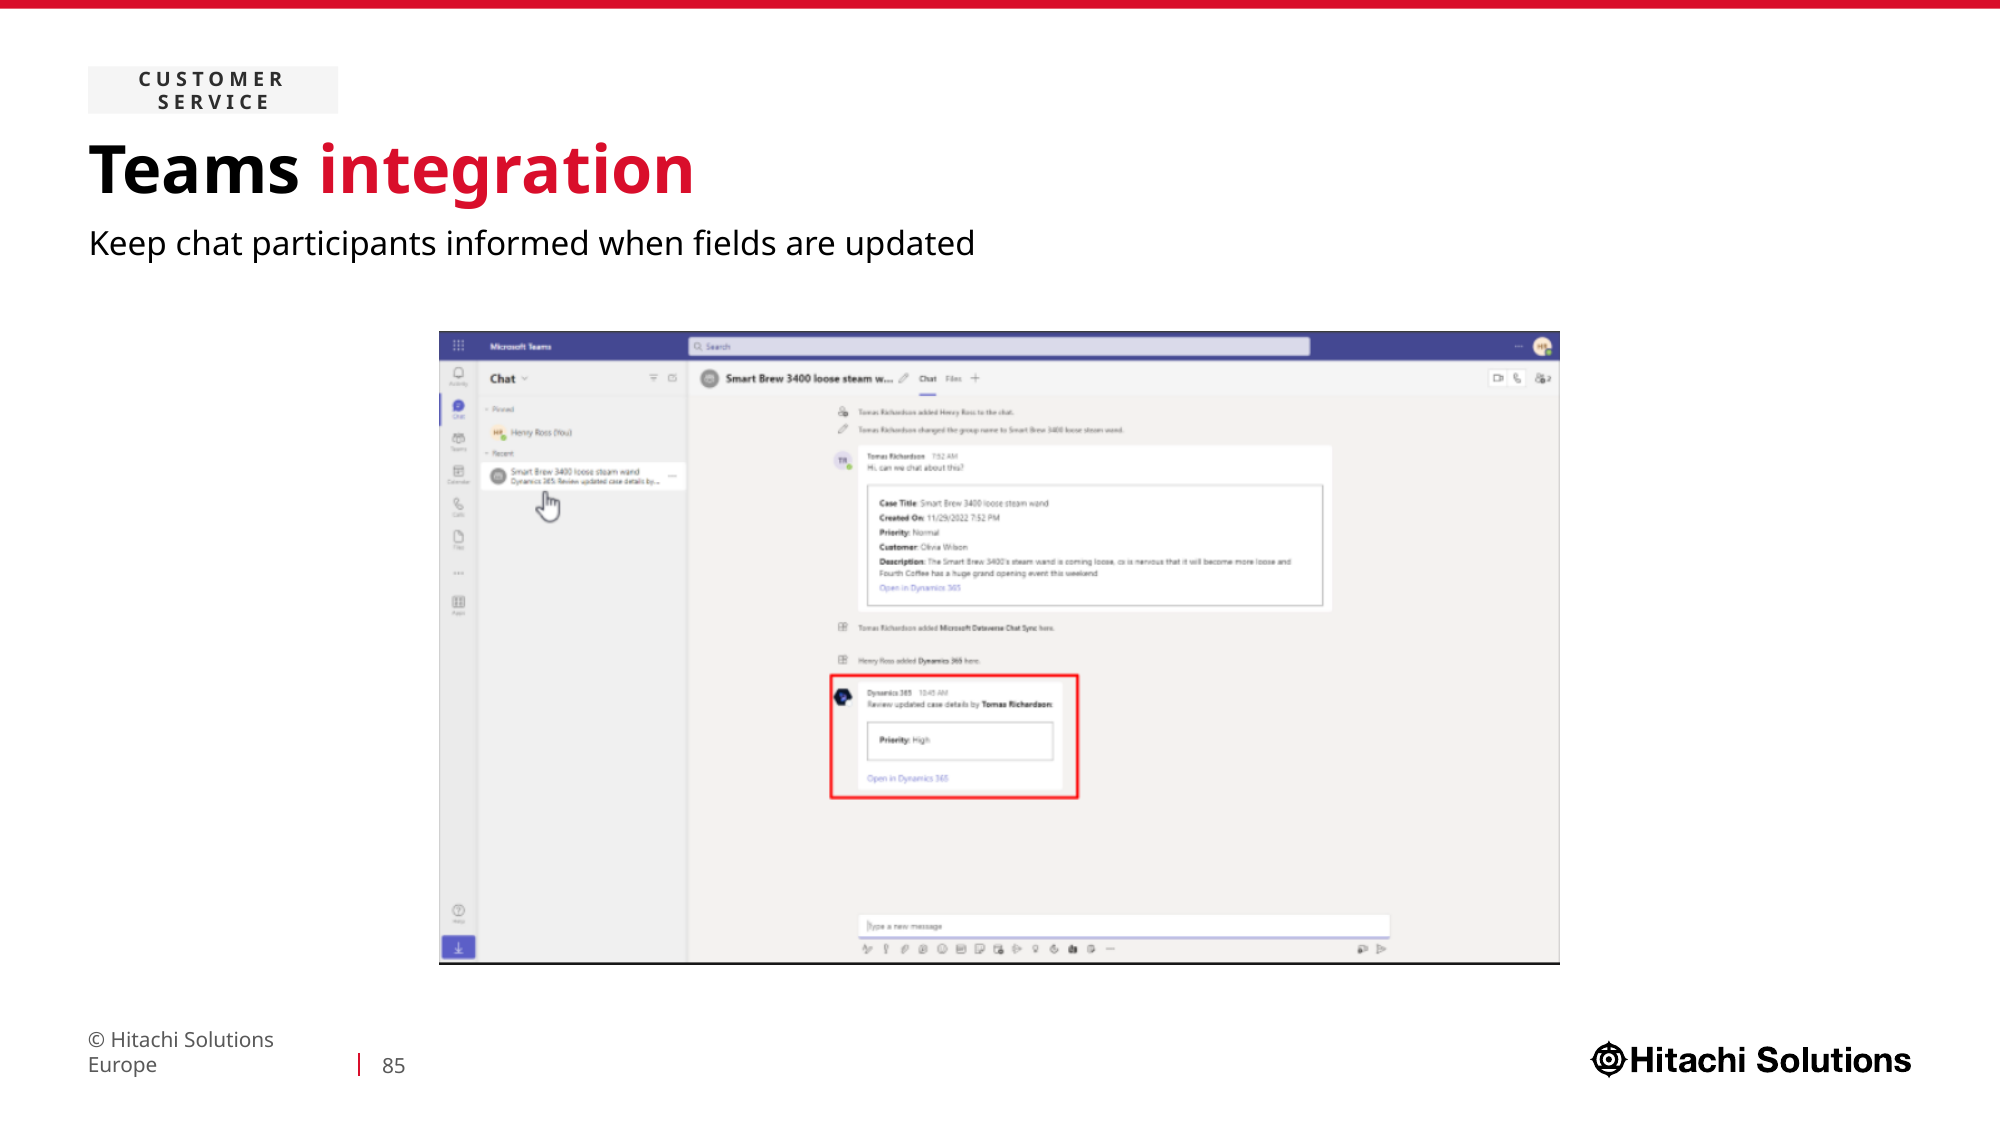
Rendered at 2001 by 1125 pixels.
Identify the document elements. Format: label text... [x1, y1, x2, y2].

title Teams integration [88, 136, 1912, 196]
list Keep chat participants informed when fields are updated [88, 221, 1912, 264]
list Customer service [88, 66, 339, 114]
picture [439, 331, 1560, 965]
